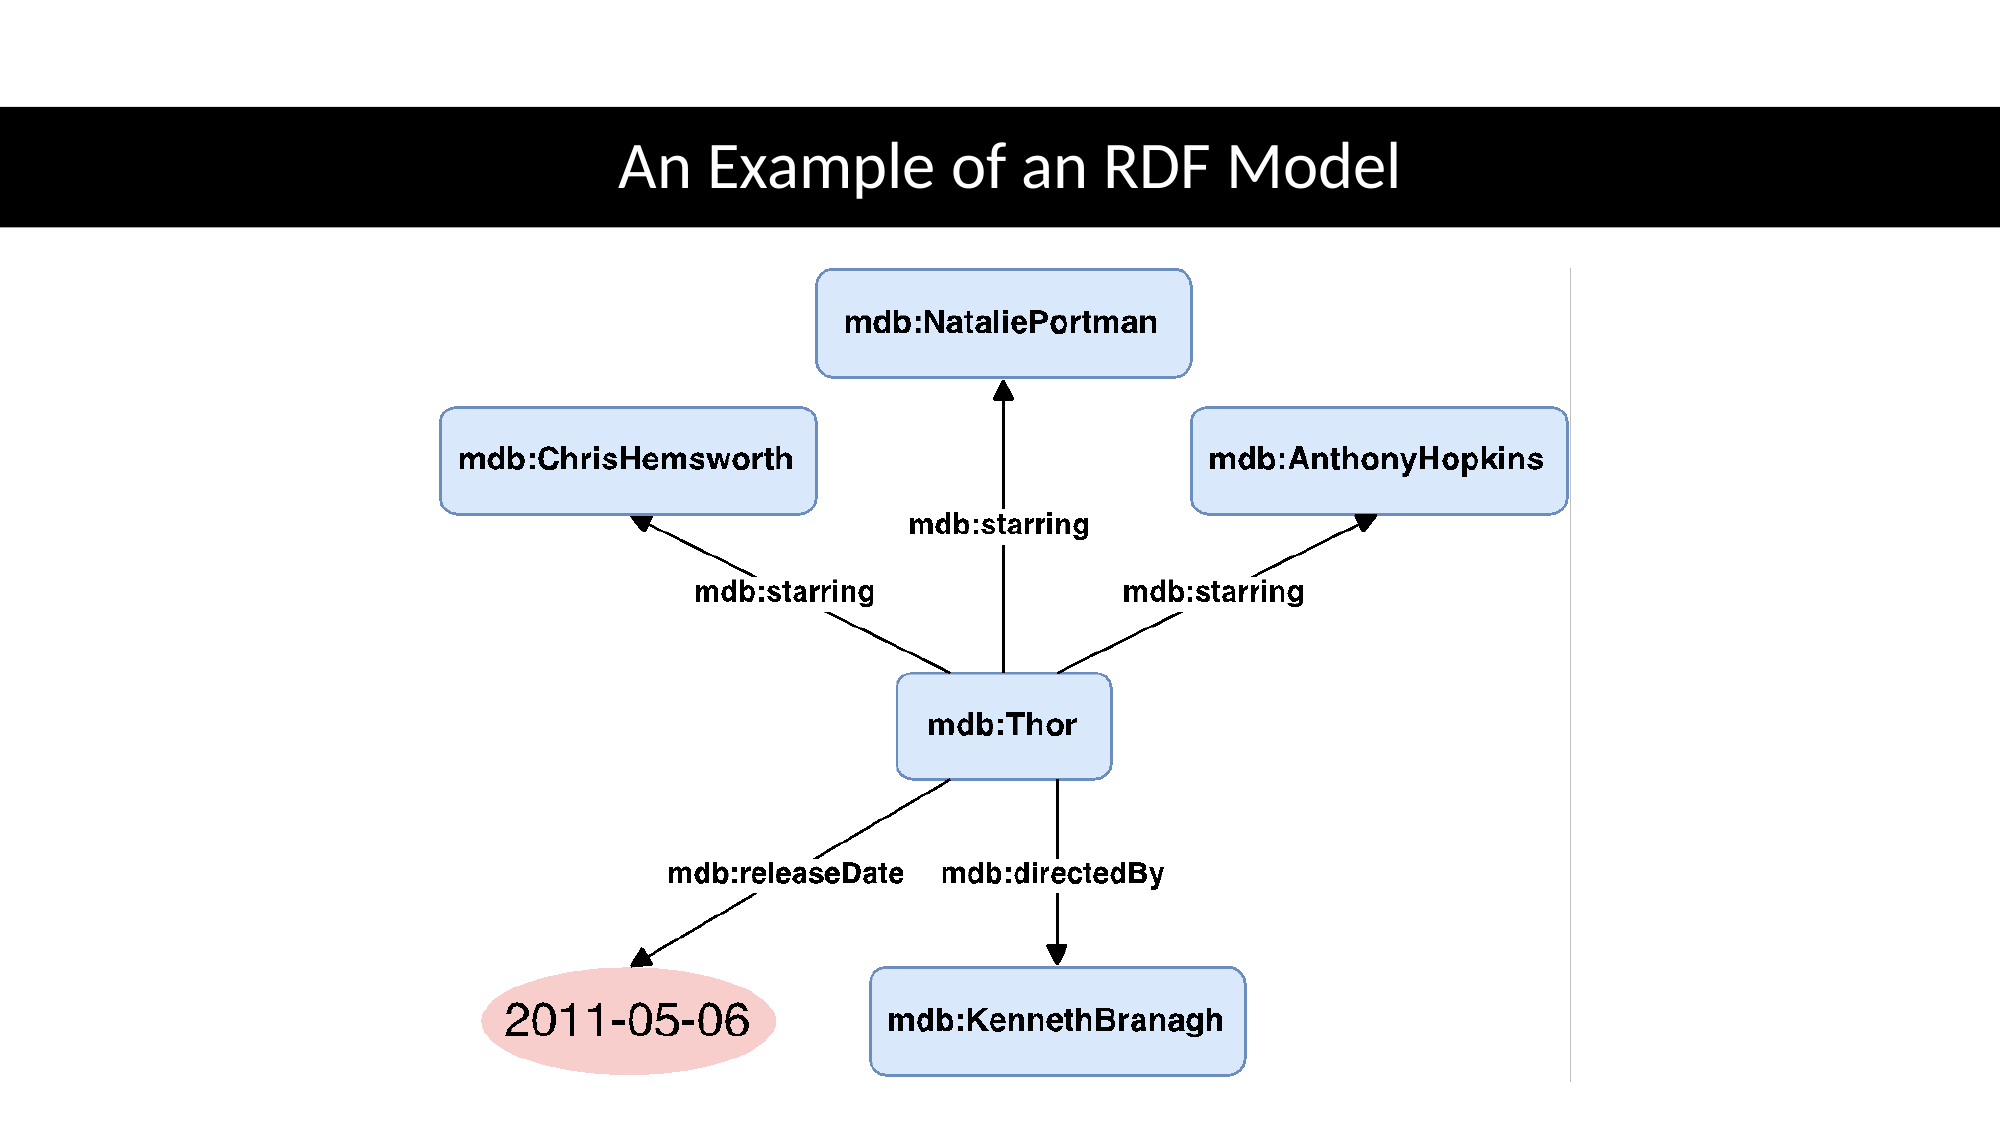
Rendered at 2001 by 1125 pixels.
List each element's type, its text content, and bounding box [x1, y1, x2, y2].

text_box [0, 106, 91, 228]
title An Example of an RDF Model [91, 105, 1931, 228]
text_box [1931, 106, 2000, 228]
picture [438, 268, 1571, 1082]
